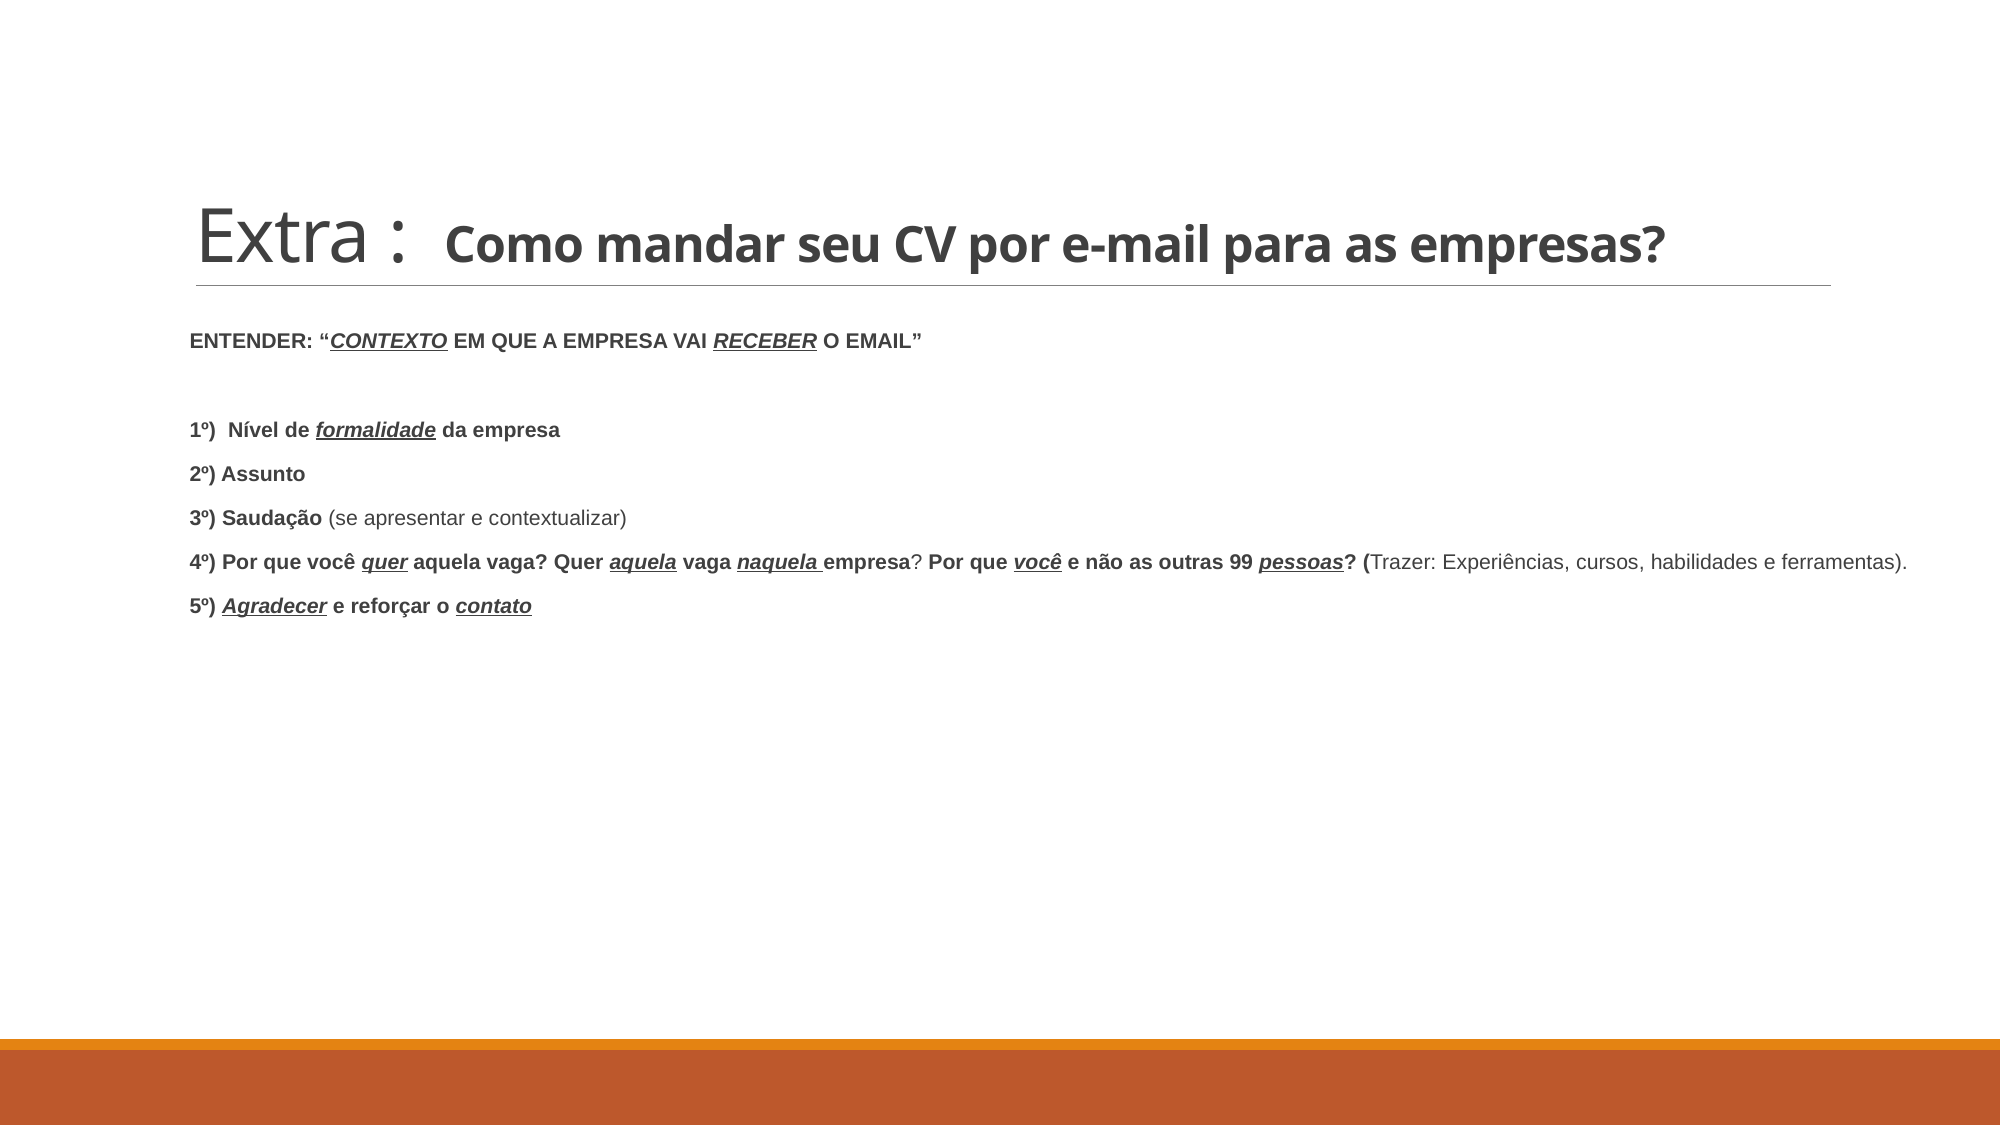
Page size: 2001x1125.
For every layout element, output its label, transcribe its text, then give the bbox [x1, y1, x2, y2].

list ENTENDER: “CONTEXTO EM QUE A EMPRESA VAI RECEBER O EMAIL” 1º) Nível de formalidade da empresa 2º) Assunto 3º) Saudação (se apresentar e contextualizar) 4º) Por que você quer aquela vaga? Quer aquela vaga naquela empresa? Por que você e não as outras 99 pessoas? (Trazer: Experiências, cursos, habilidades e ferramentas). 5º) Agradecer e reforçar o contato [180, 307, 1933, 996]
title Extra : Como mandar seu CV por e-mail para as empresas? [180, 47, 1830, 285]
